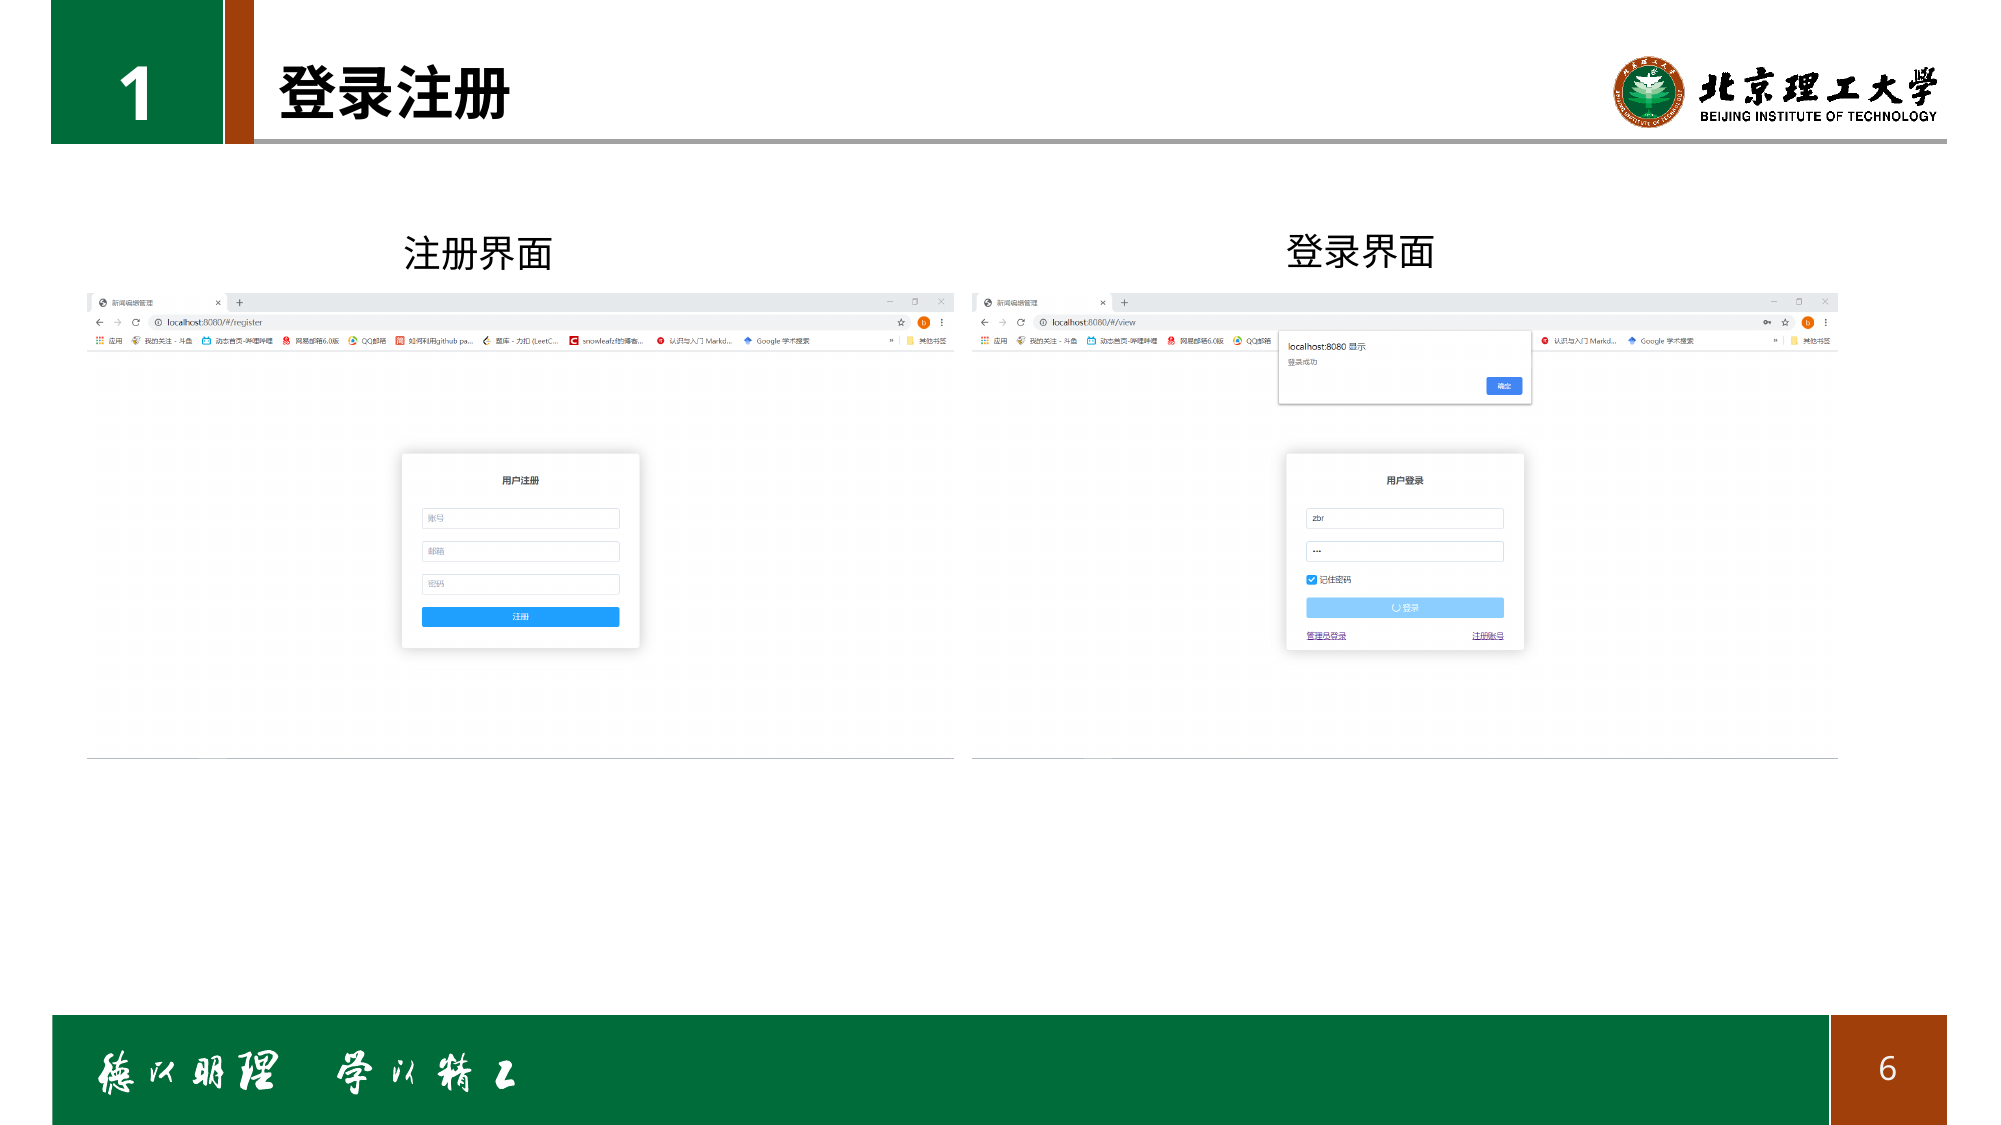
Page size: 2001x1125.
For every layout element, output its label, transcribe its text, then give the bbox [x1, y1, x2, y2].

picture [1682, 56, 1937, 128]
text_box 登录界面 [1271, 220, 1452, 281]
title 登录注册 [263, 56, 1682, 136]
text_box 1 [58, 38, 218, 144]
picture [972, 293, 1838, 759]
text_box 注册界面 [388, 222, 569, 283]
picture [87, 293, 954, 759]
